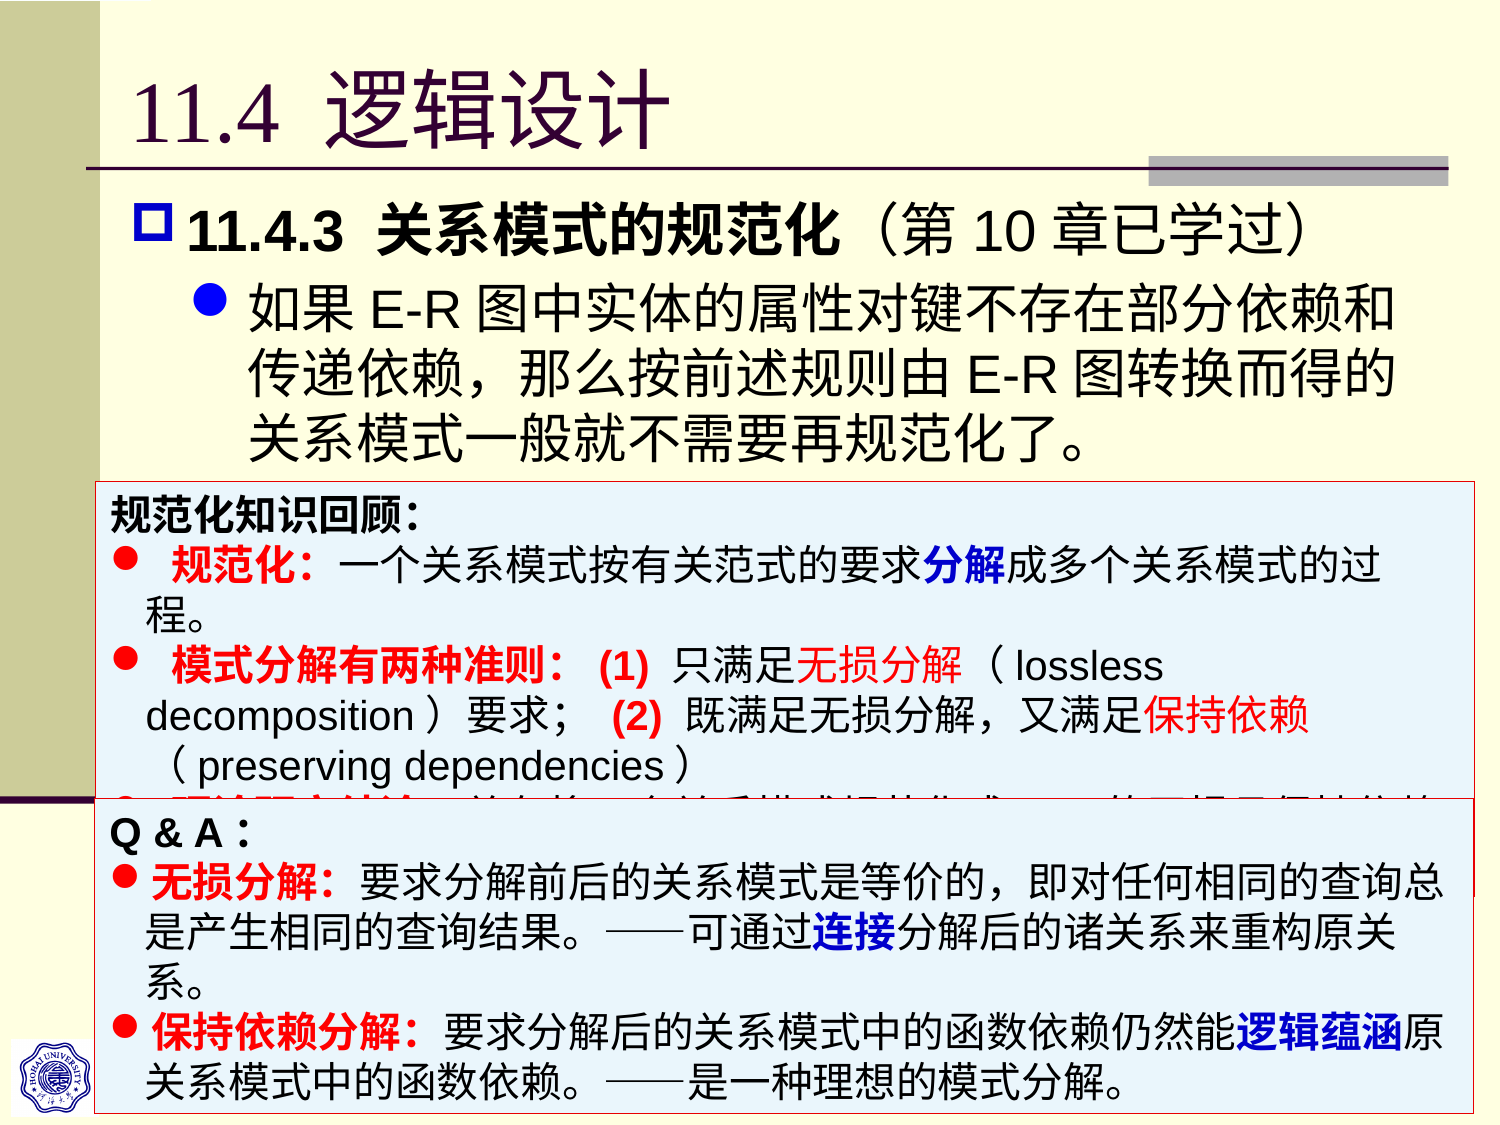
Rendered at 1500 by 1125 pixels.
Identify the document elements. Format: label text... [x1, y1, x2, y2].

picture [11, 1039, 99, 1117]
slide_number Copyright © by 许卓明, 河海大学. All rights reserved. [675, 1114, 1327, 1124]
title 11.4 逻辑设计 [114, 51, 1452, 165]
footer 《数据库系统原理》第11章—数据库设计 [114, 1114, 655, 1124]
list 11.4.3 关系模式的规范化（第10章已学过） 如果E-R图中实体的属性对键不存在部分依赖和传递依赖，那么按前述规则由E-R图转换而得的关系模式一般就不需要再规范化了。 [114, 185, 1445, 481]
text_box Q & A： 无损分解：要求分解前后的关系模式是等价的，即对任何相同的查询总是产生相同的查询结果。——可通过连接分解后的诸关系来重构原关系。 保持依赖分解：要求分解后的关系模式中的函数依赖仍然能逻辑蕴涵原关系模式中的函数依赖。——是一种理想的模式分解。 [94, 798, 1474, 1114]
text_box 规范化知识回顾： 规范化：一个关系模式按有关范式的要求分解成多个关系模式的过程。 模式分解有两种准则：(1) 只满足无损分解（lossless decomposition）要求； (2) 既满足无损分解，又满足保持依赖（preserving dependencies） 理论研究结论：总有将一个关系模式规范化成3NF的无损且保持依赖的分解；总有将一个关系模式规范化成BCNF的无损分解。 [95, 481, 1475, 897]
slide_number 48 [1344, 1114, 1452, 1124]
